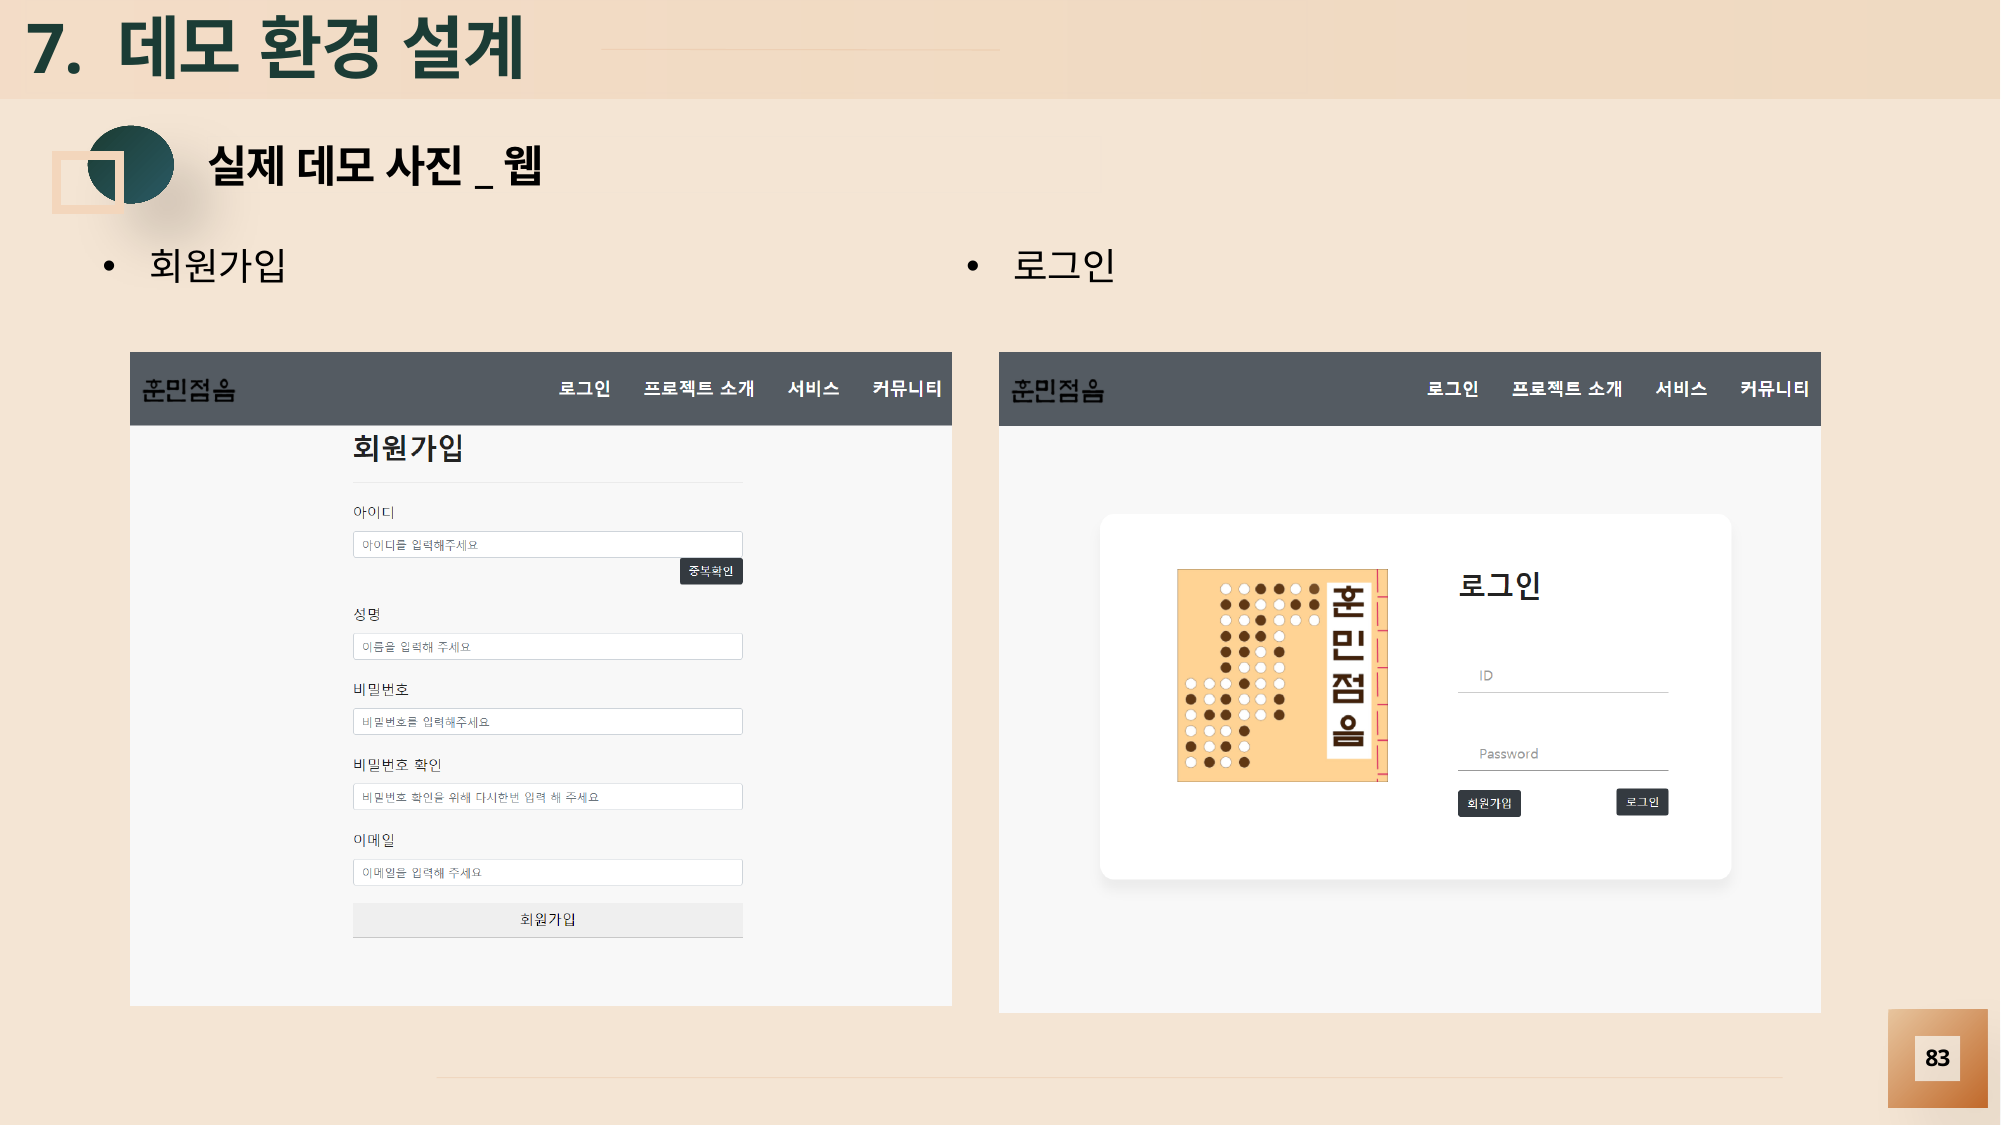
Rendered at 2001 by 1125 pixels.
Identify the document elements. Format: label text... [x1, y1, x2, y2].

text_box [53, 152, 123, 213]
slide_number 83 [1890, 1042, 1986, 1077]
picture [130, 352, 952, 1006]
text_box 로그인 [951, 235, 1532, 296]
picture [999, 352, 1821, 1013]
text_box 실제 데모 사진_웹 [207, 136, 1102, 193]
title 7. 데모 환경 설계 [26, 75, 1308, 94]
text_box [89, 124, 175, 205]
text_box 회원가입 [87, 235, 669, 296]
text_box [86, 159, 116, 202]
text_box [0, 0, 2000, 75]
